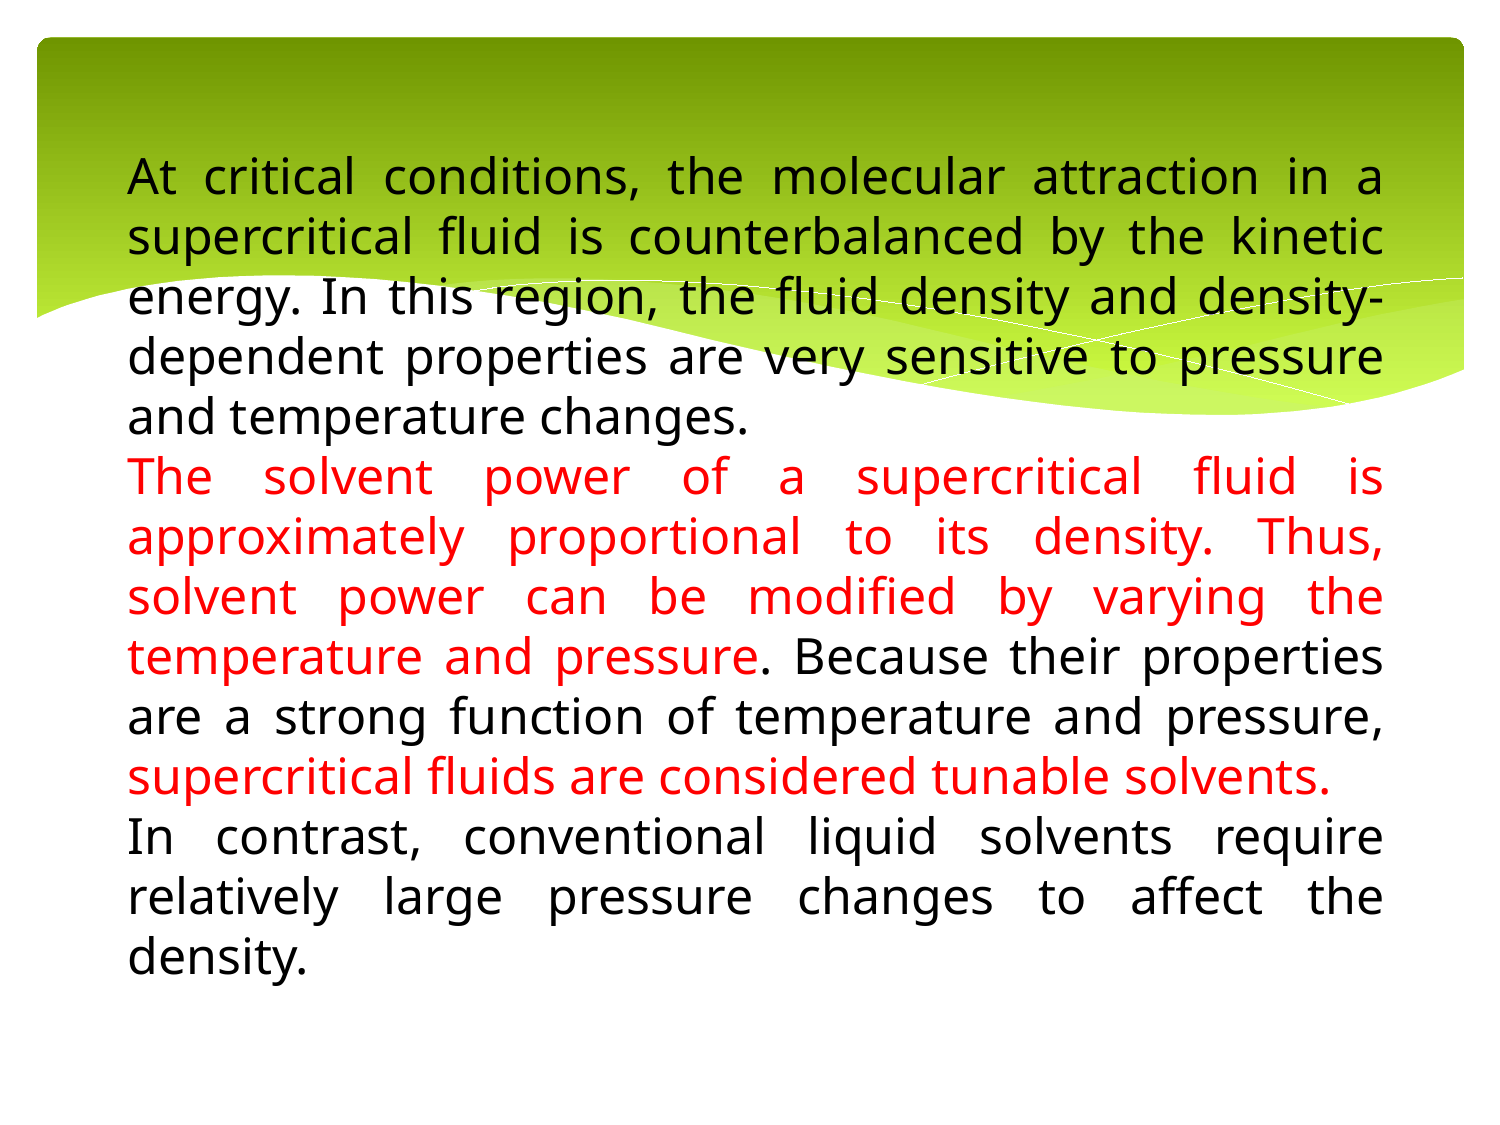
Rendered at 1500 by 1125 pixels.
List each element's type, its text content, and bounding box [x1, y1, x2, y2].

text_box At critical conditions, the molecular attraction in a supercritical fluid is counterbalanced by the kinetic energy. In this region, the fluid density and density-dependent properties are very sensitive to pressure and temperature changes. The solvent power of a supercritical fluid is approximately proportional to its density. Thus, solvent power can be modified by varying the temperature and pressure. Because their properties are a strong function of temperature and pressure, supercritical fluids are considered tunable solvents. In contrast, conventional liquid solvents require relatively large pressure changes to affect the density. [112, 137, 1400, 993]
